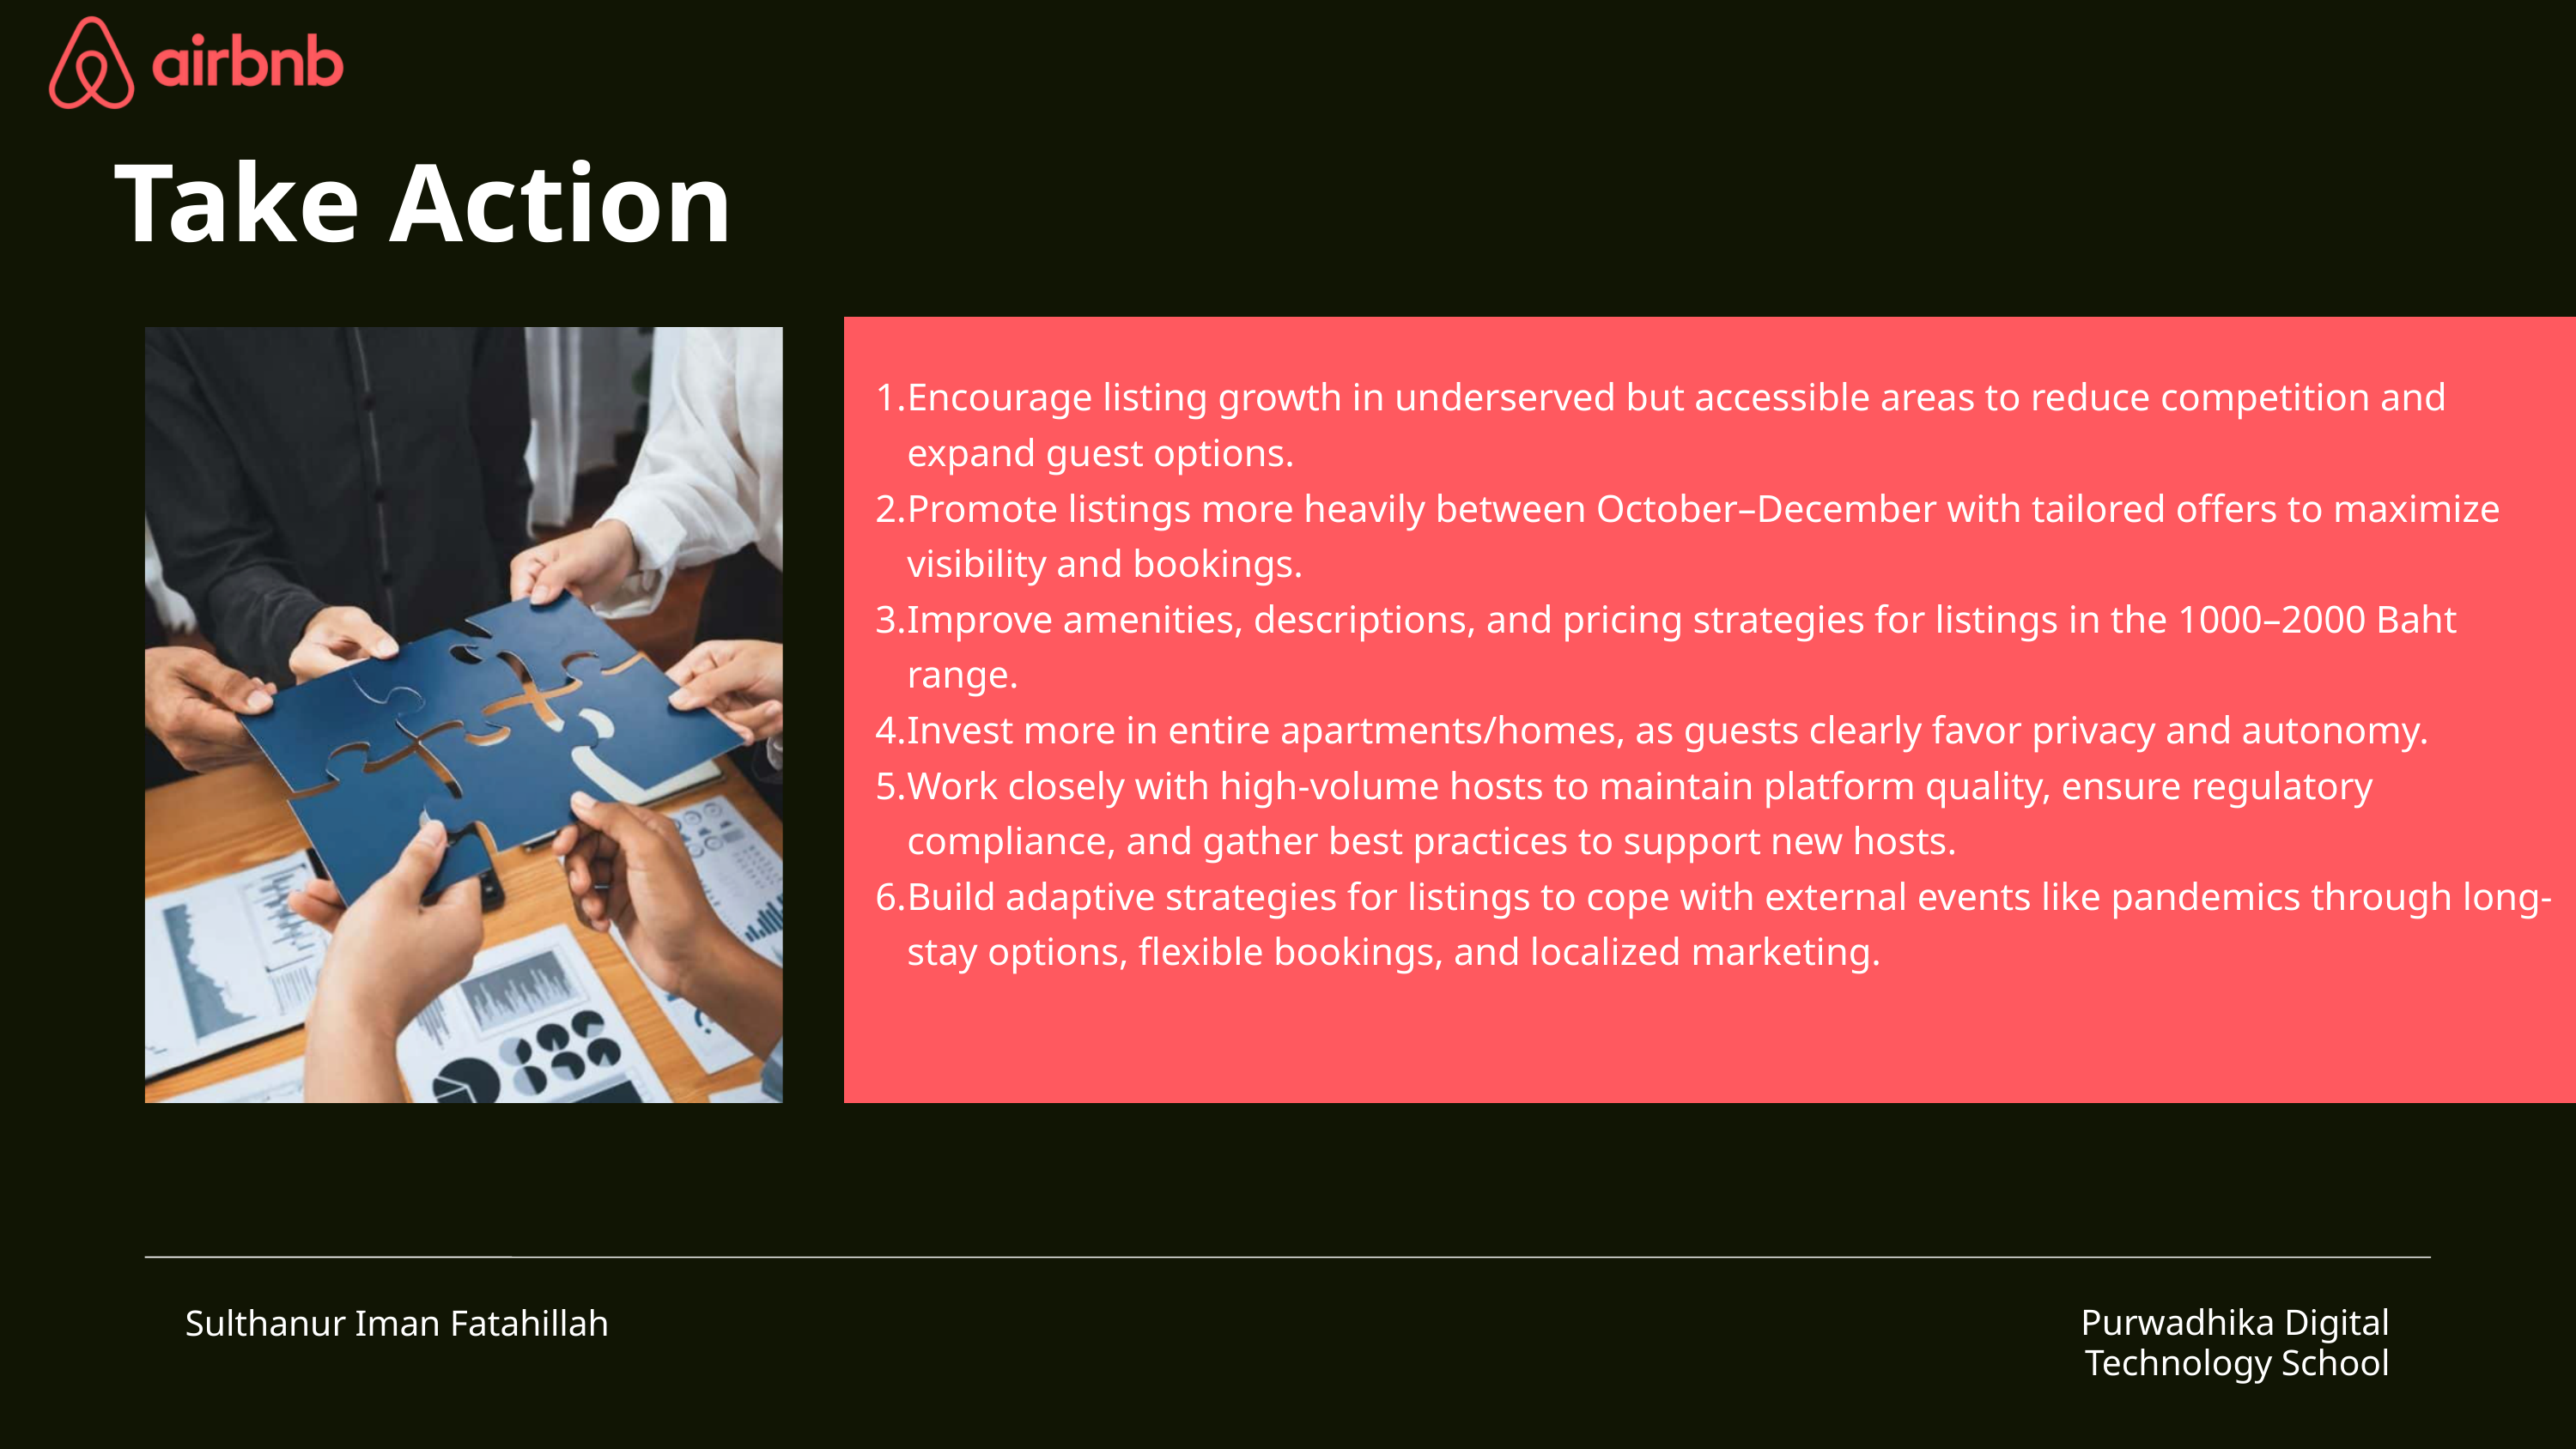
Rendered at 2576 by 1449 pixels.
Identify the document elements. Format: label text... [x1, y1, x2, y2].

text_box [0, 1, 392, 124]
text_box Take Action [112, 140, 1155, 264]
text_box Purwadhika Digital Technology School [1899, 1302, 2391, 1384]
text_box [843, 317, 2576, 1104]
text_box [144, 326, 783, 1104]
text_box Sulthanur Iman Fatahillah [185, 1302, 677, 1343]
